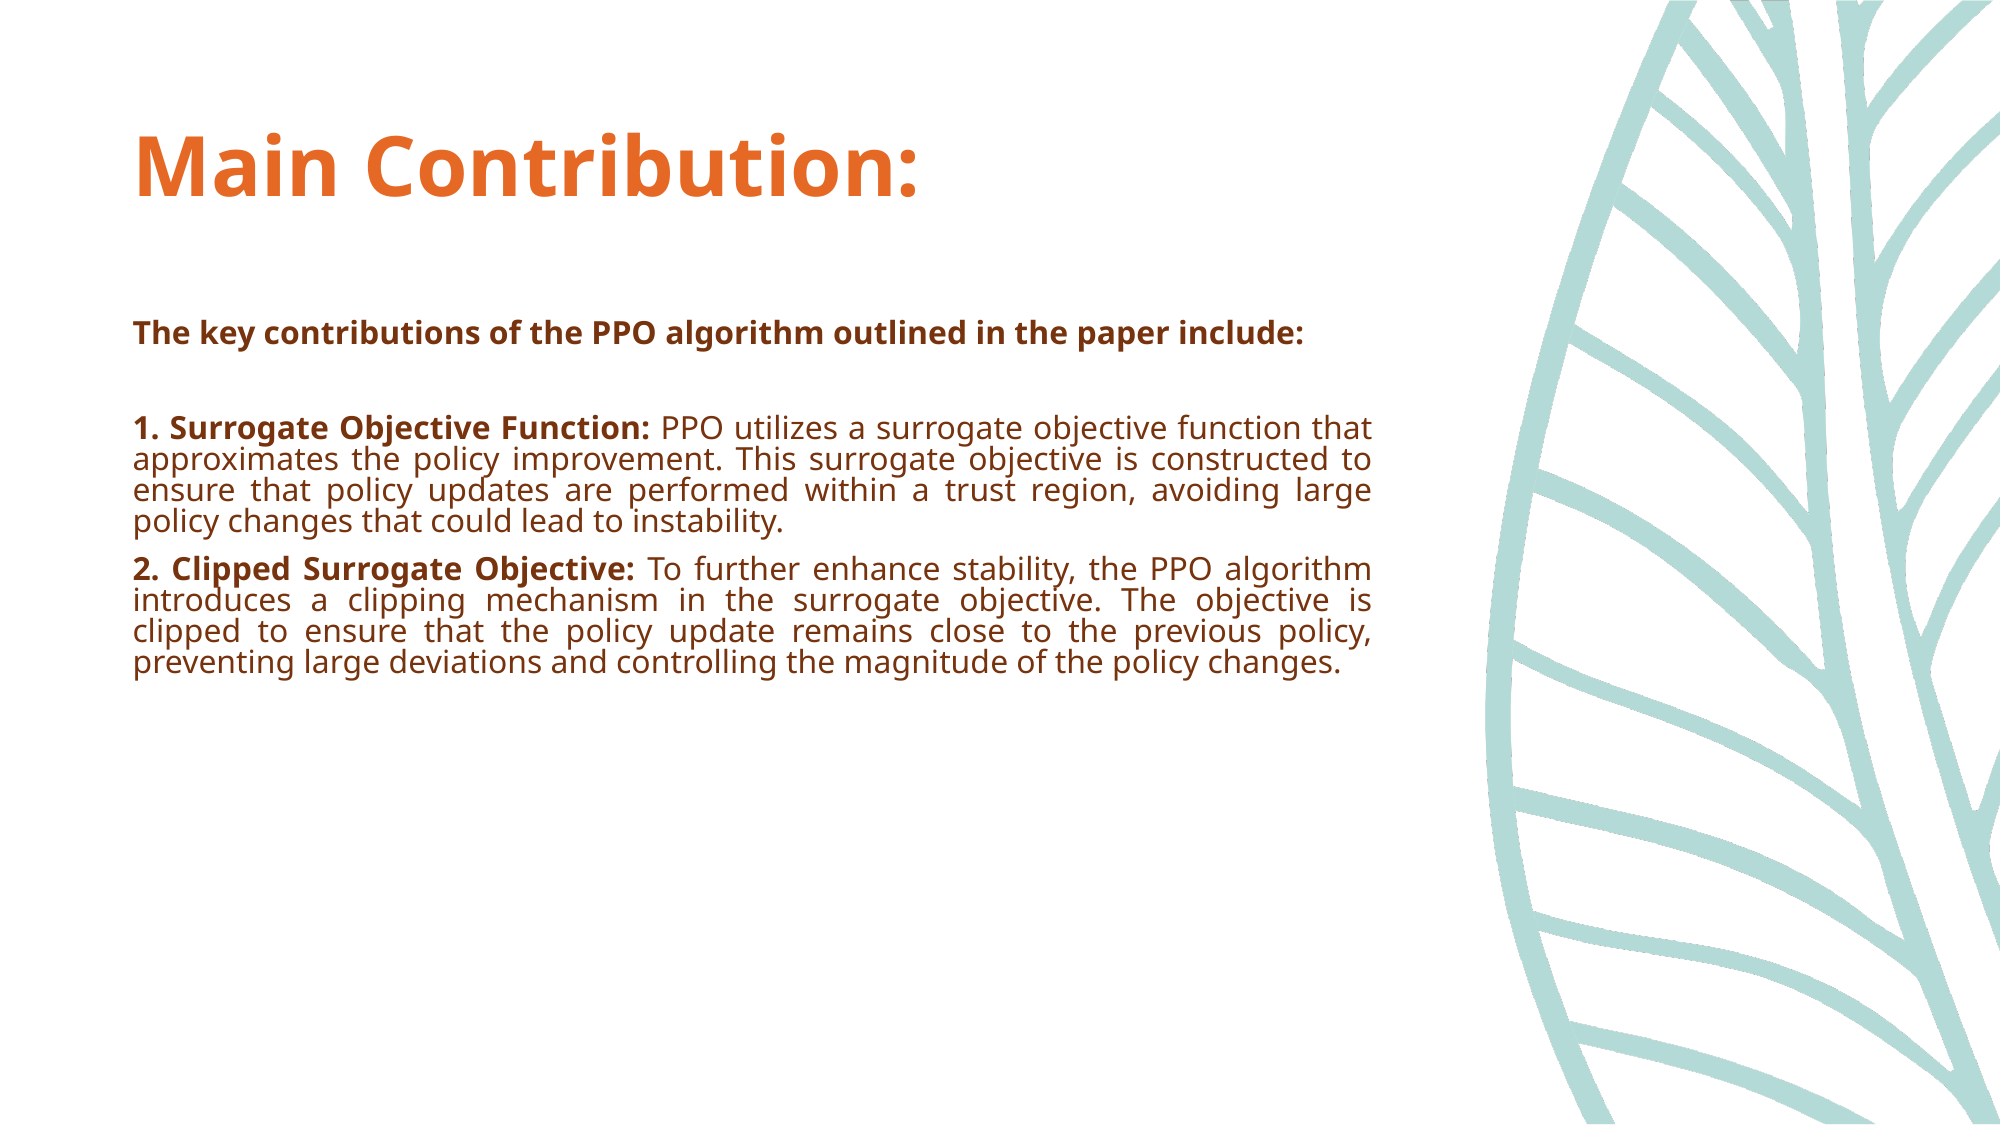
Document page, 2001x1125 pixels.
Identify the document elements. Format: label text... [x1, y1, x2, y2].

title Main Contribution: [124, 116, 1189, 313]
list The key contributions of the PPO algorithm outlined in the paper include: 1. Surrogate Objective Function: PPO utilizes a surrogate objective function that approximates the policy improvement. This surrogate objective is constructed to ensure that policy updates are performed within a trust region, avoiding large policy changes that could lead to instability. 2. Clipped Surrogate Objective: To further enhance stability, the PPO algorithm introduces a clipping mechanism in the surrogate objective. The objective is clipped to ensure that the policy update remains close to the previous policy, preventing large deviations and controlling the magnitude of the policy changes. [124, 311, 1382, 828]
picture [1485, 0, 2000, 1125]
